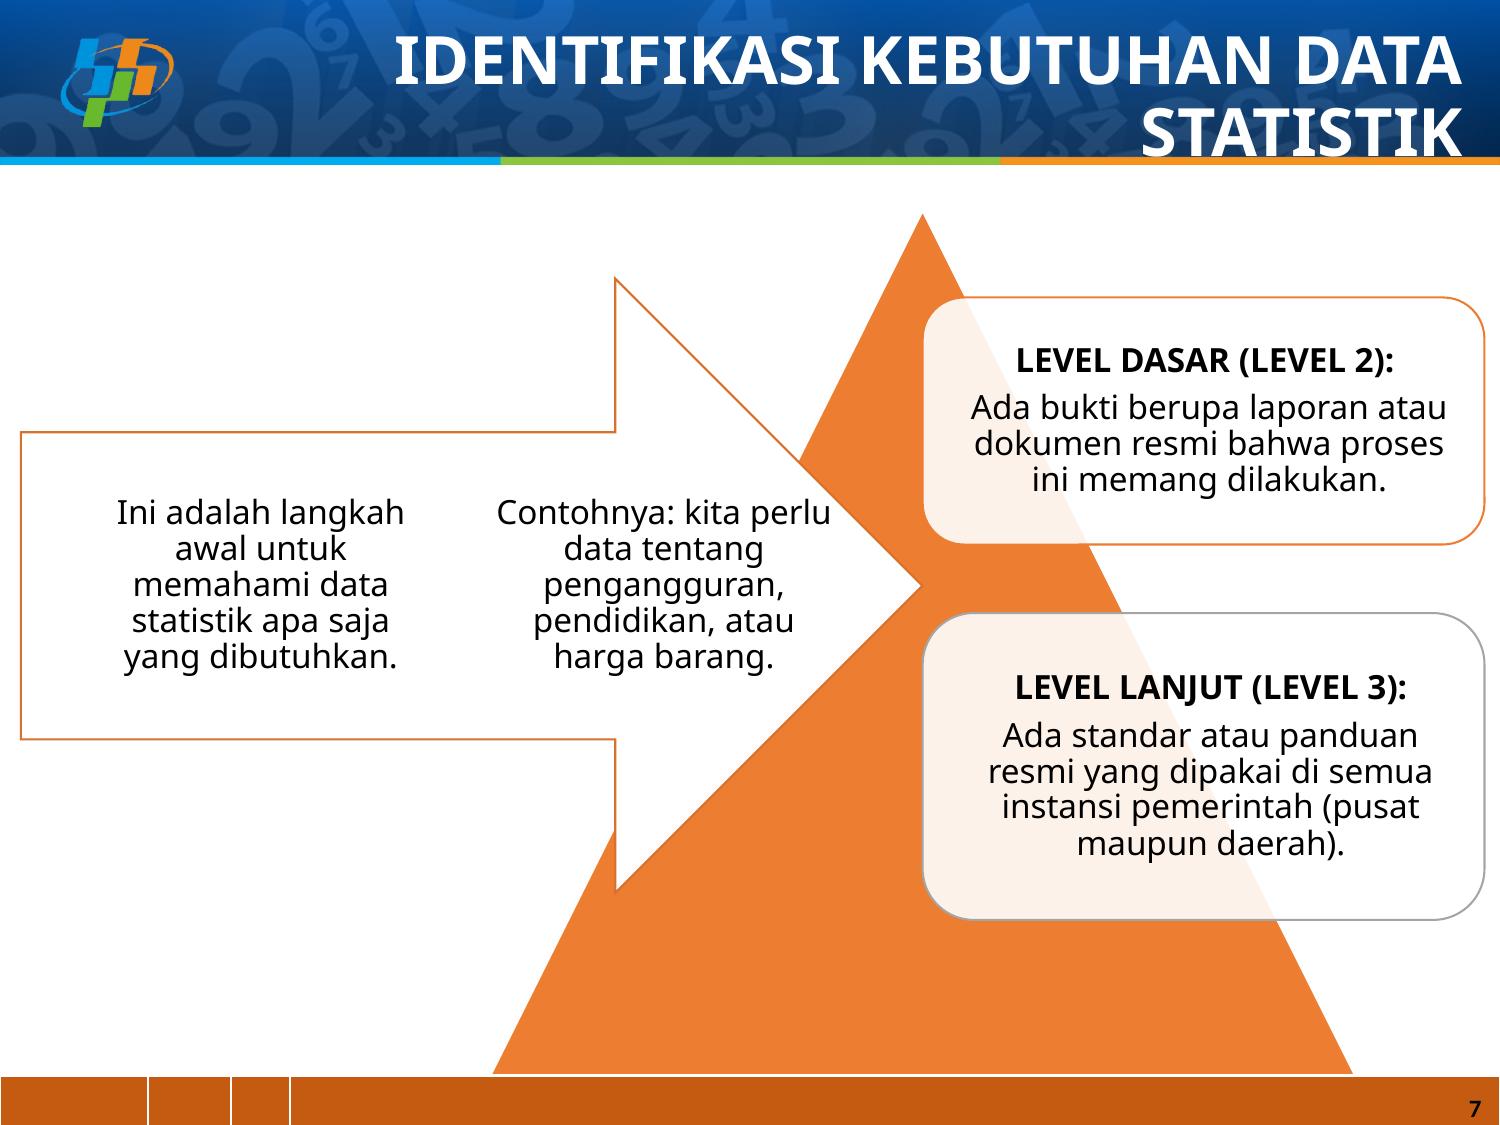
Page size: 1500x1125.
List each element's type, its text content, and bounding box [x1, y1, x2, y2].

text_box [20, 277, 923, 894]
table_header [232, 1077, 289, 1125]
text_box 7 [1146, 1077, 1497, 1125]
picture [0, 0, 1500, 165]
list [471, 210, 1500, 1076]
text_box IDENTIFIKASI KEBUTUHAN DATA STATISTIK (Kode: 30101) [179, 19, 1479, 113]
table_header [291, 1077, 1146, 1125]
table_header [1, 1077, 147, 1125]
table_header [149, 1077, 230, 1125]
